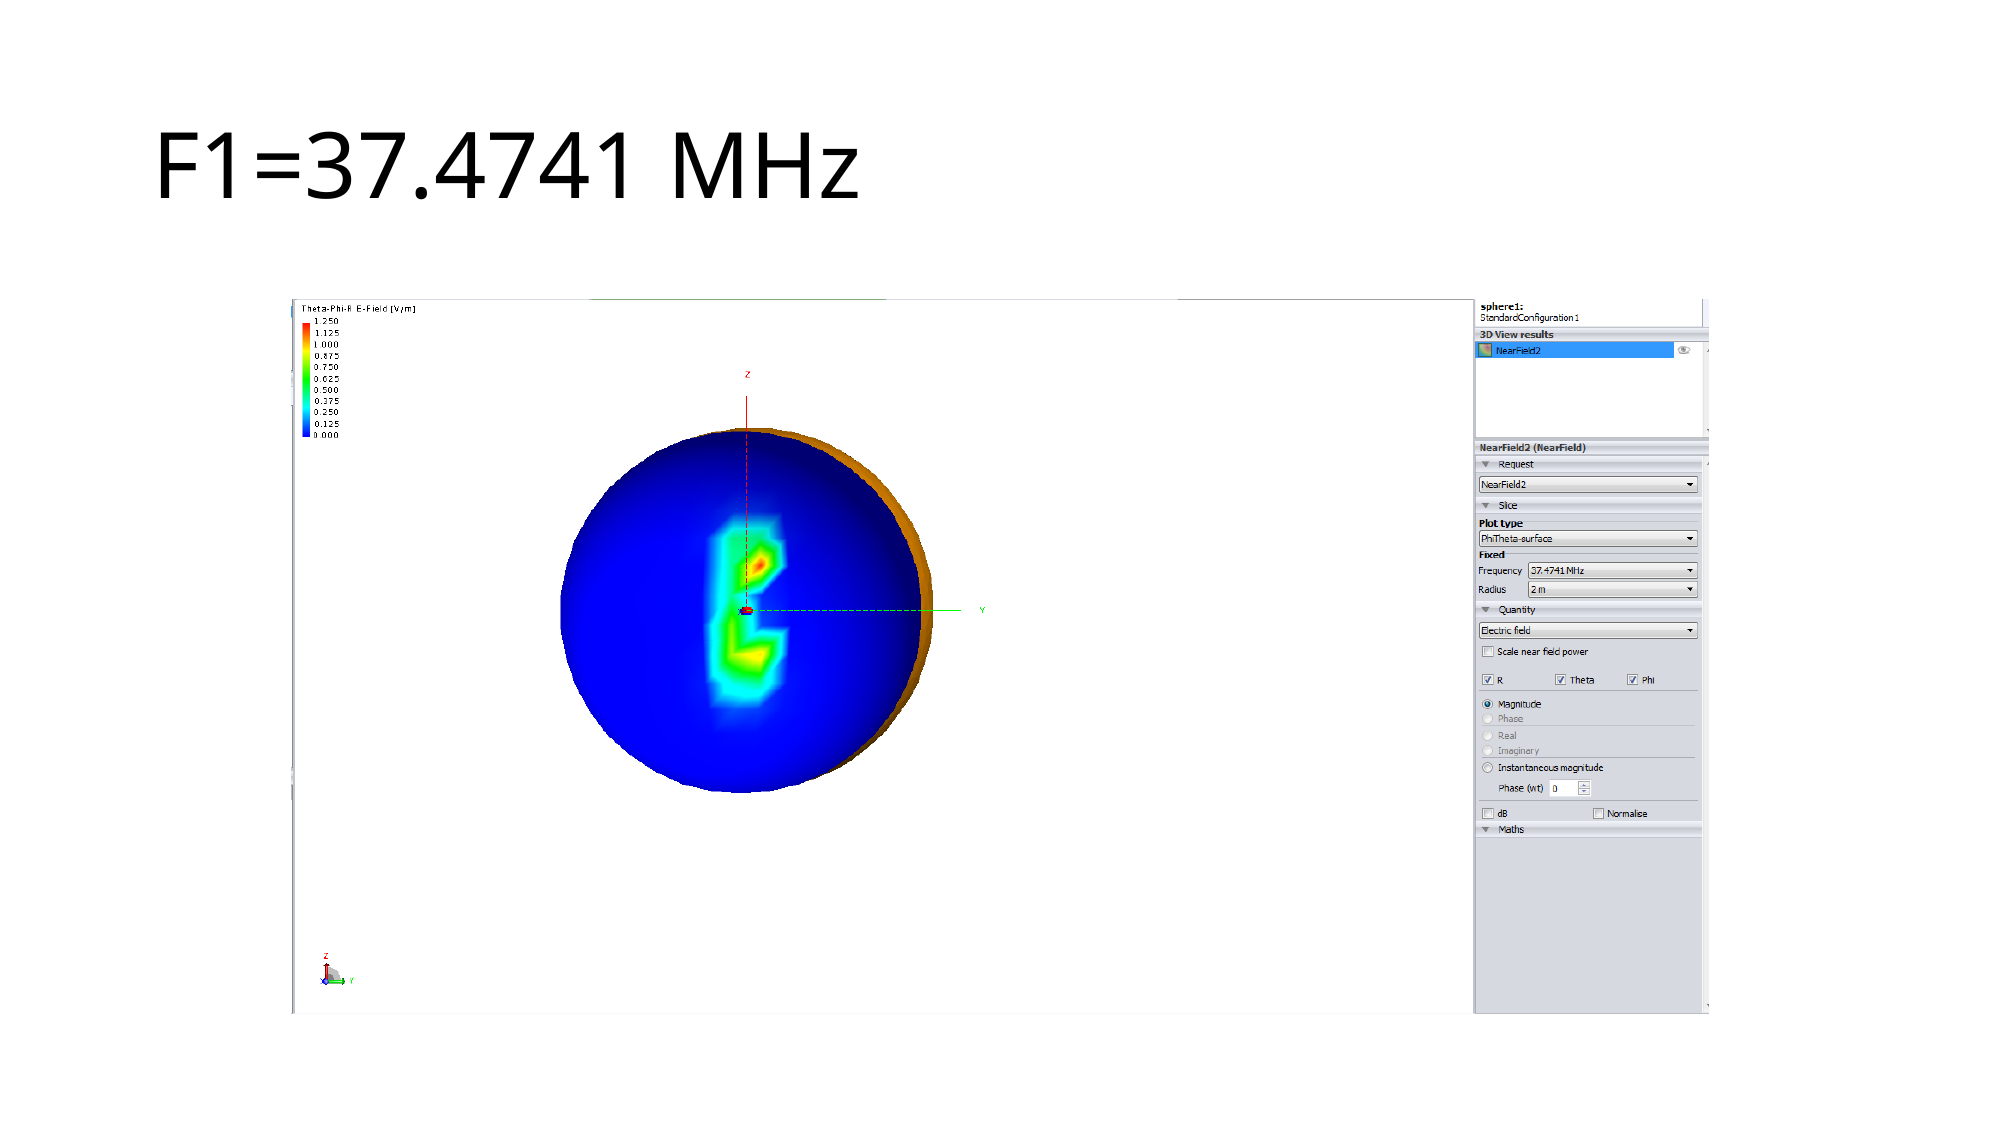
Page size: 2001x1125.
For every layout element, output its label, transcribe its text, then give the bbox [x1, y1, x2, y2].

title F1=37.4741 MHz [137, 59, 1863, 278]
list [291, 299, 1709, 1014]
